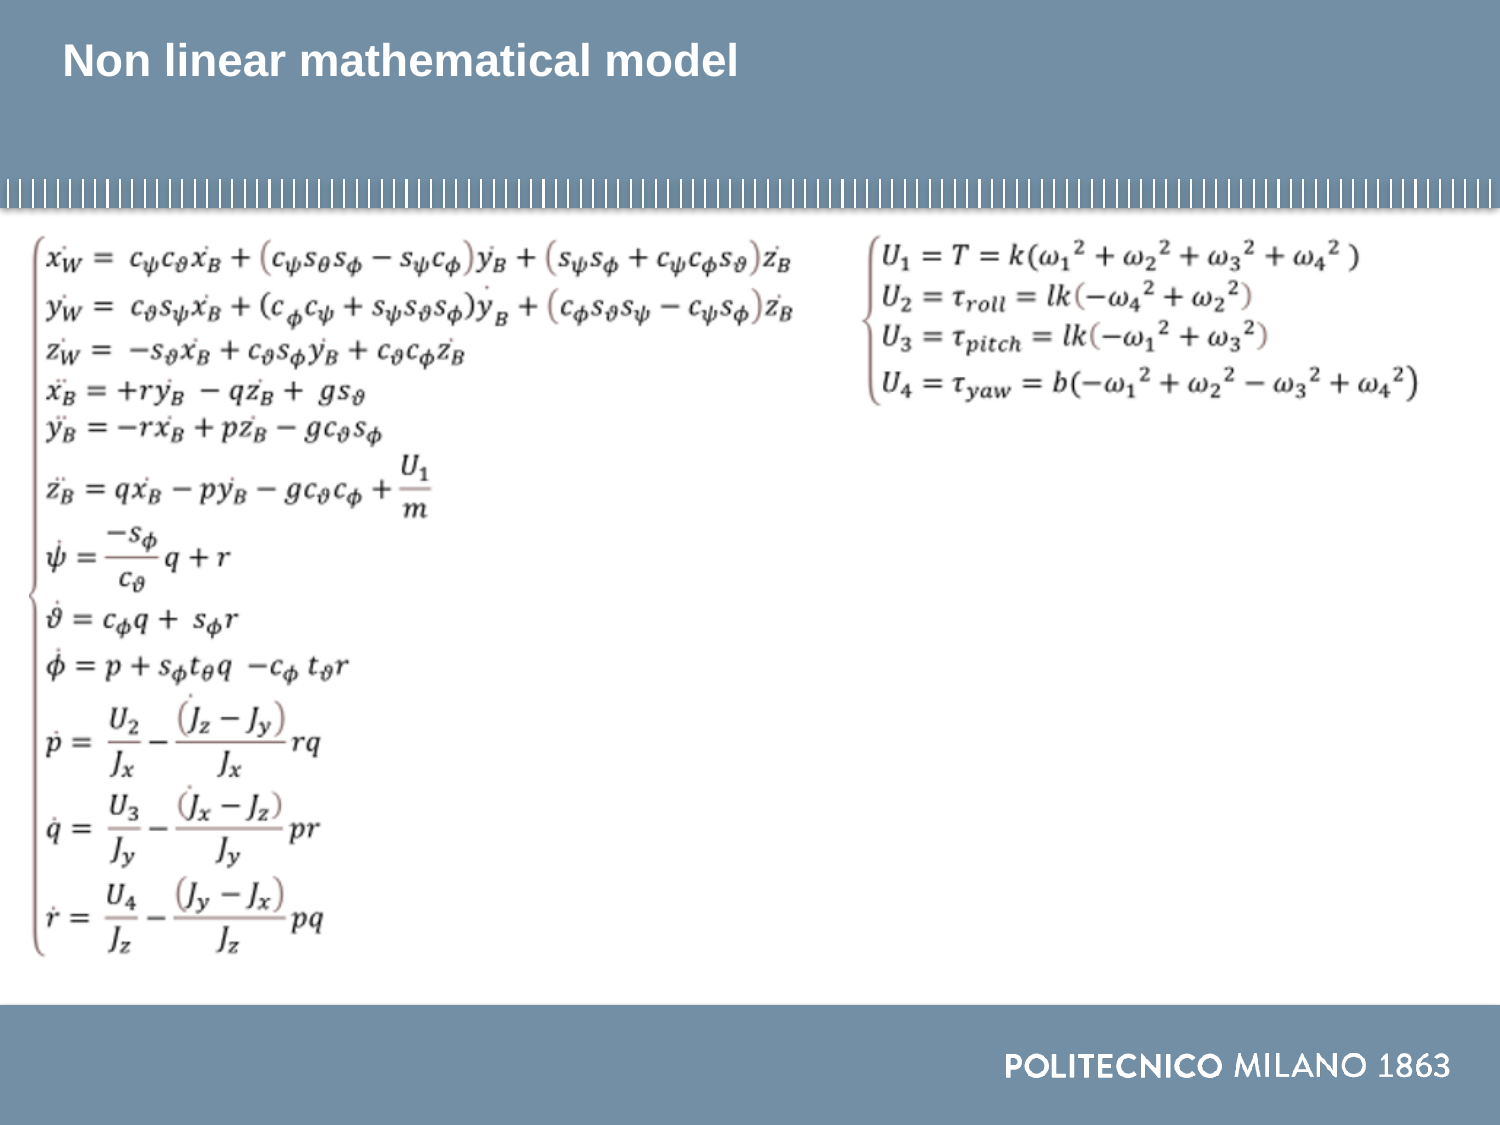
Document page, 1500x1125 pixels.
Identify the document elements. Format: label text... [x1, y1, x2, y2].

picture [999, 1041, 1456, 1089]
title Non linear mathematical model [47, 22, 1455, 161]
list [29, 217, 1436, 972]
